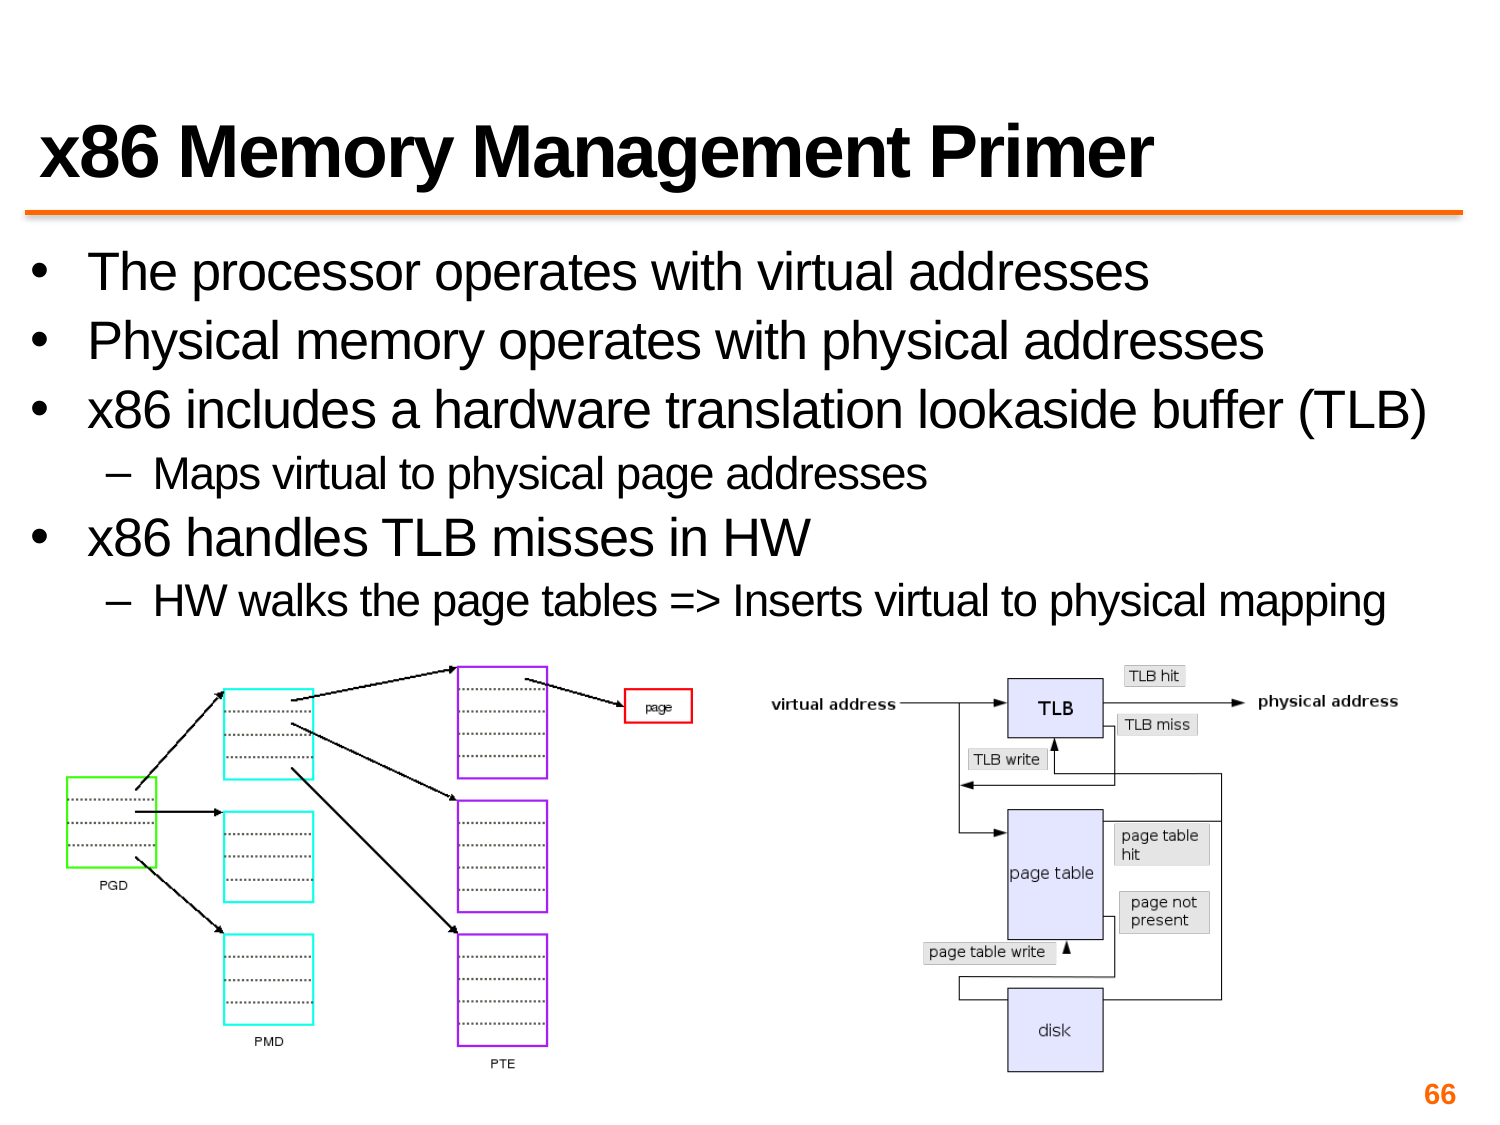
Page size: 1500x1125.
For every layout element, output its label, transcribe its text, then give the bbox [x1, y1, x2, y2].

list The processor operates with virtual addresses Physical memory operates with physical addresses x86 includes a hardware translation lookaside buffer (TLB) Maps virtual to physical page addresses x86 handles TLB misses in HW HW walks the page tables => Inserts virtual to physical mapping [24, 237, 1463, 1063]
picture [761, 658, 1422, 1087]
title x86 Memory Management Primer [24, 24, 1463, 201]
slide_number 66 [1112, 1074, 1463, 1110]
picture [66, 658, 694, 1076]
